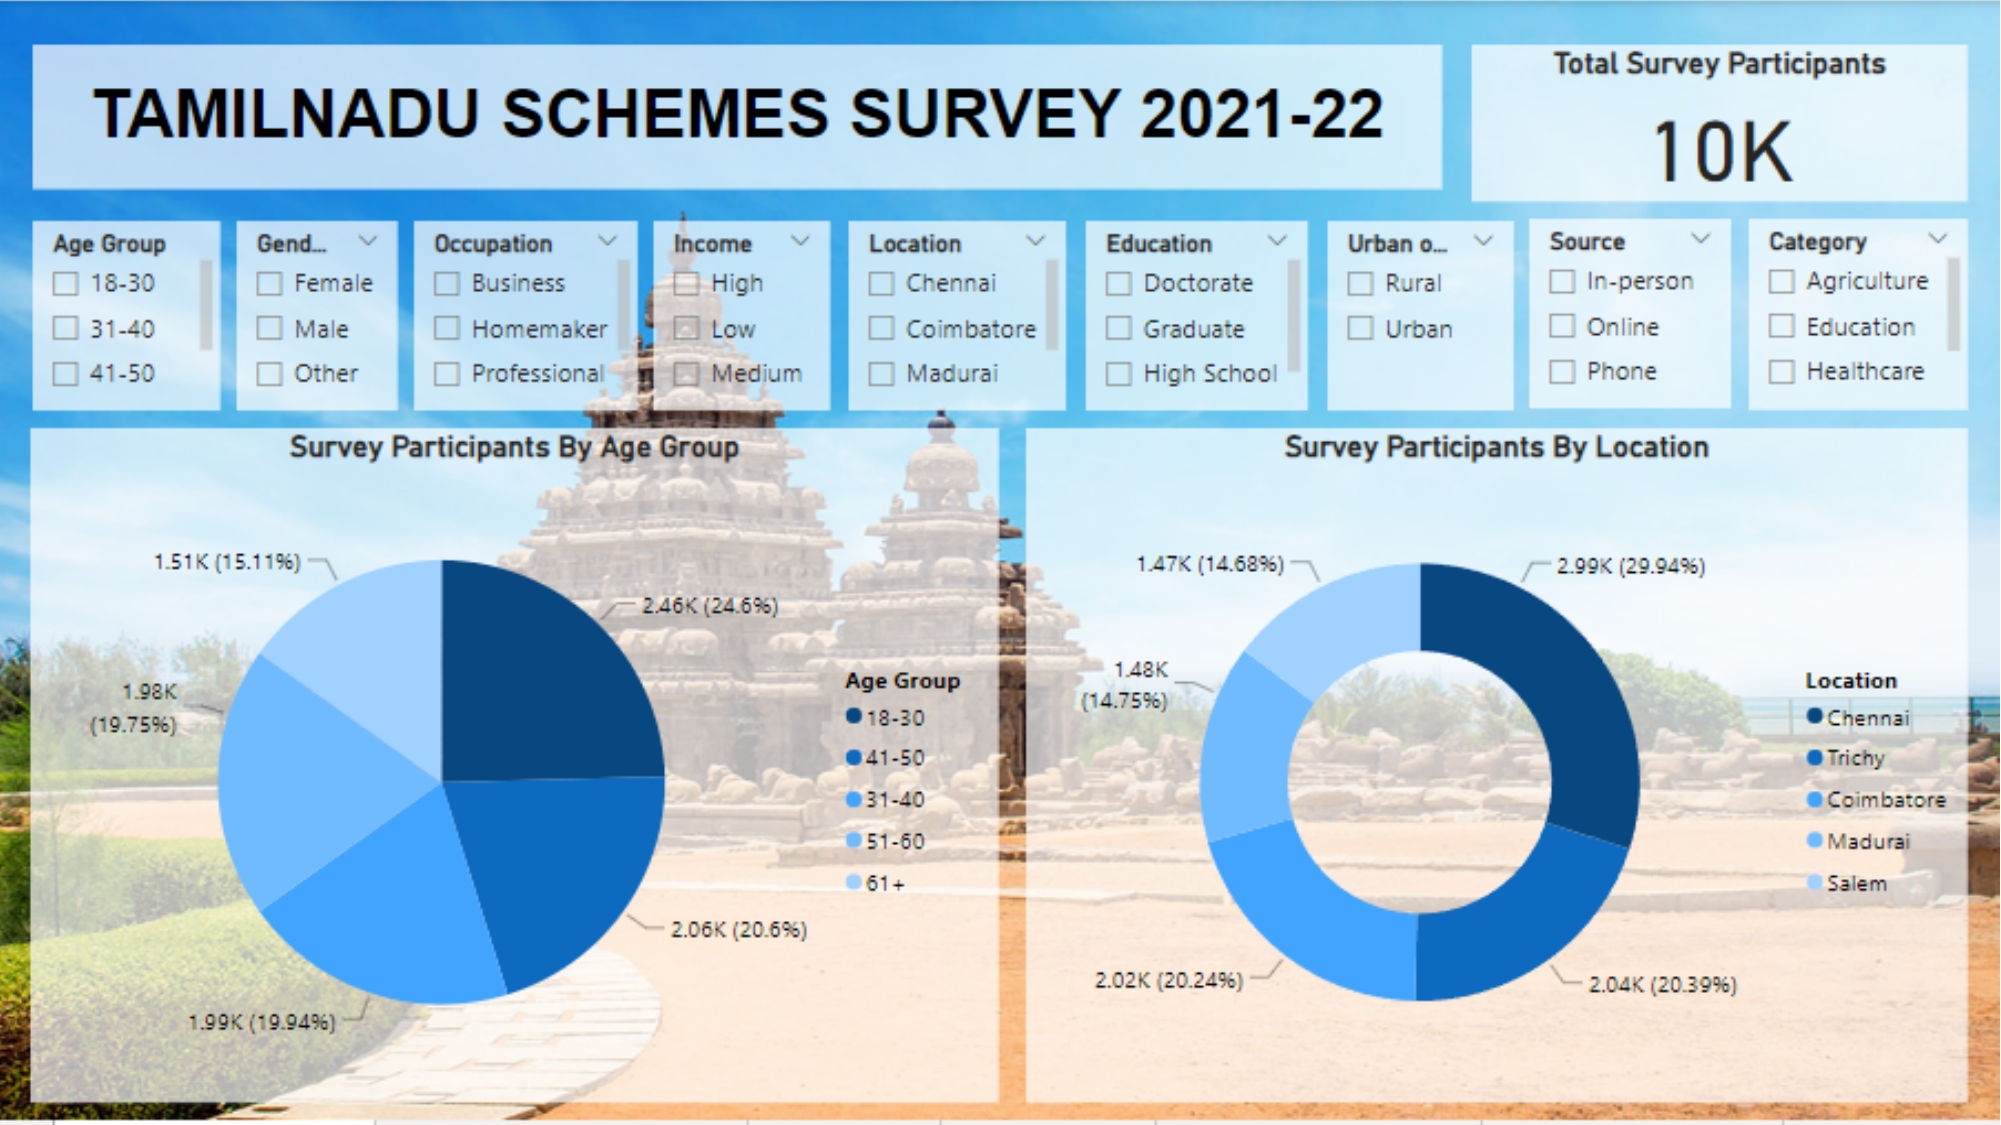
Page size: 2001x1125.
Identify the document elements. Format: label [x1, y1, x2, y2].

list [0, 0, 2000, 1125]
